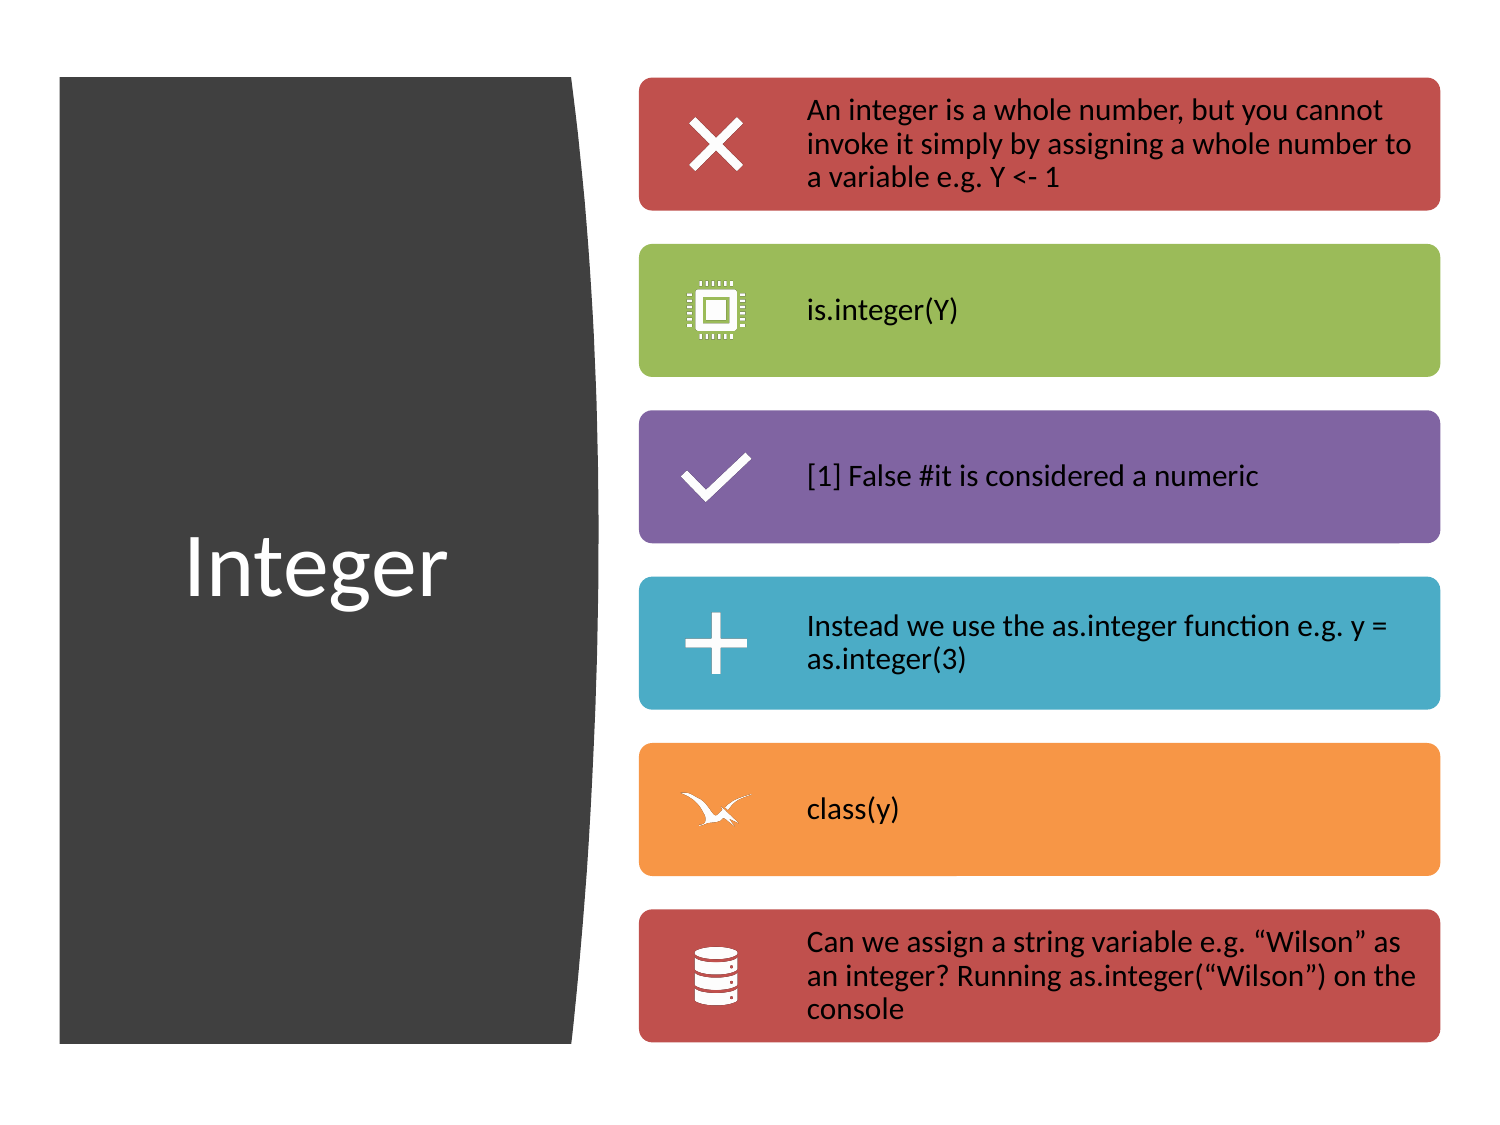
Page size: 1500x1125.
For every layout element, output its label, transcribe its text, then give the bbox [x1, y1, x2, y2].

title Integer [106, 166, 527, 953]
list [638, 76, 1441, 1043]
text_box [57, 75, 601, 1046]
